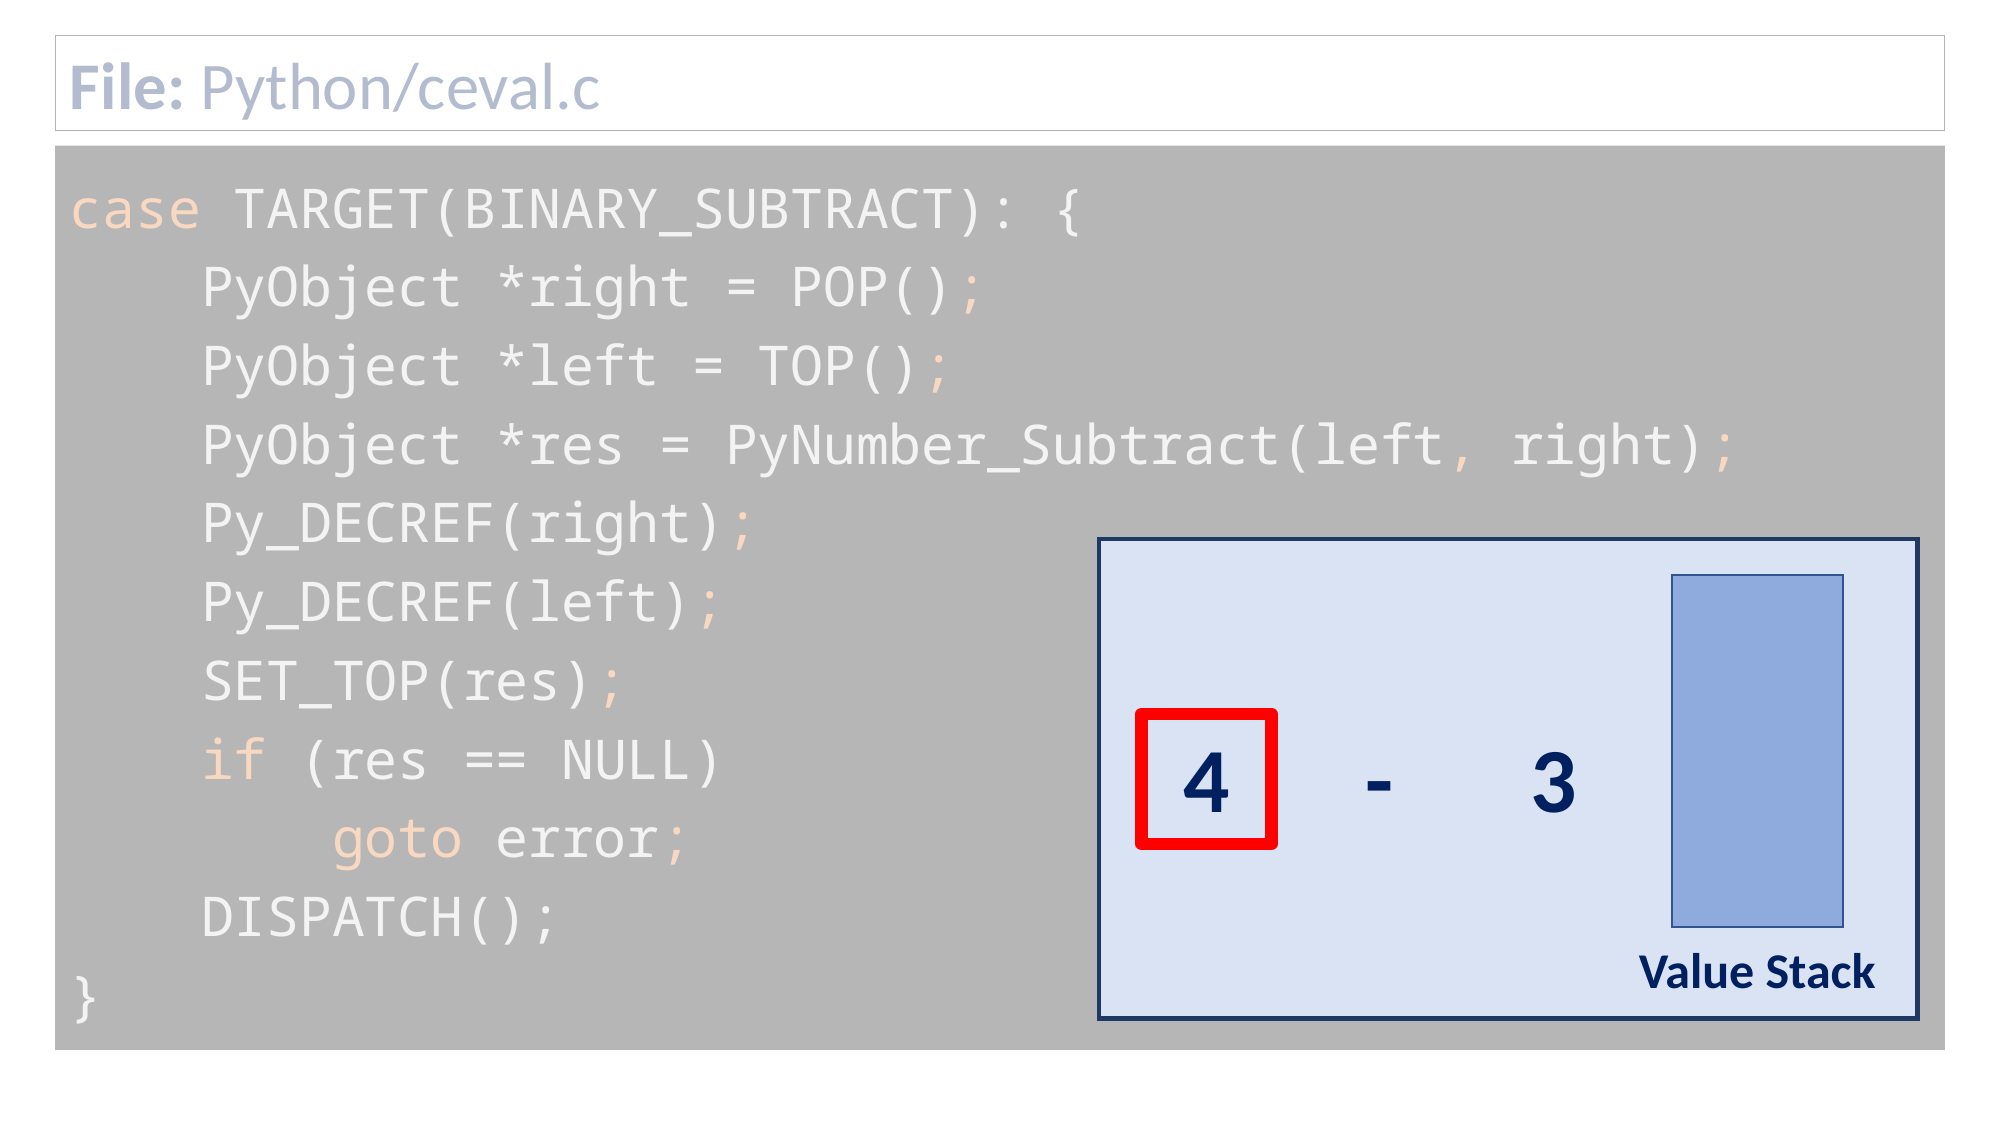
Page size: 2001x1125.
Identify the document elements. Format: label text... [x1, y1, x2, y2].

text_box 4 [1141, 713, 1272, 844]
text_box Value Stack [1624, 930, 1892, 1006]
text_box [1671, 574, 1844, 928]
text_box [0, 0, 2000, 1125]
text_box 3 [1488, 713, 1619, 844]
text_box - [1314, 713, 1445, 844]
text_box [1098, 538, 1919, 1020]
